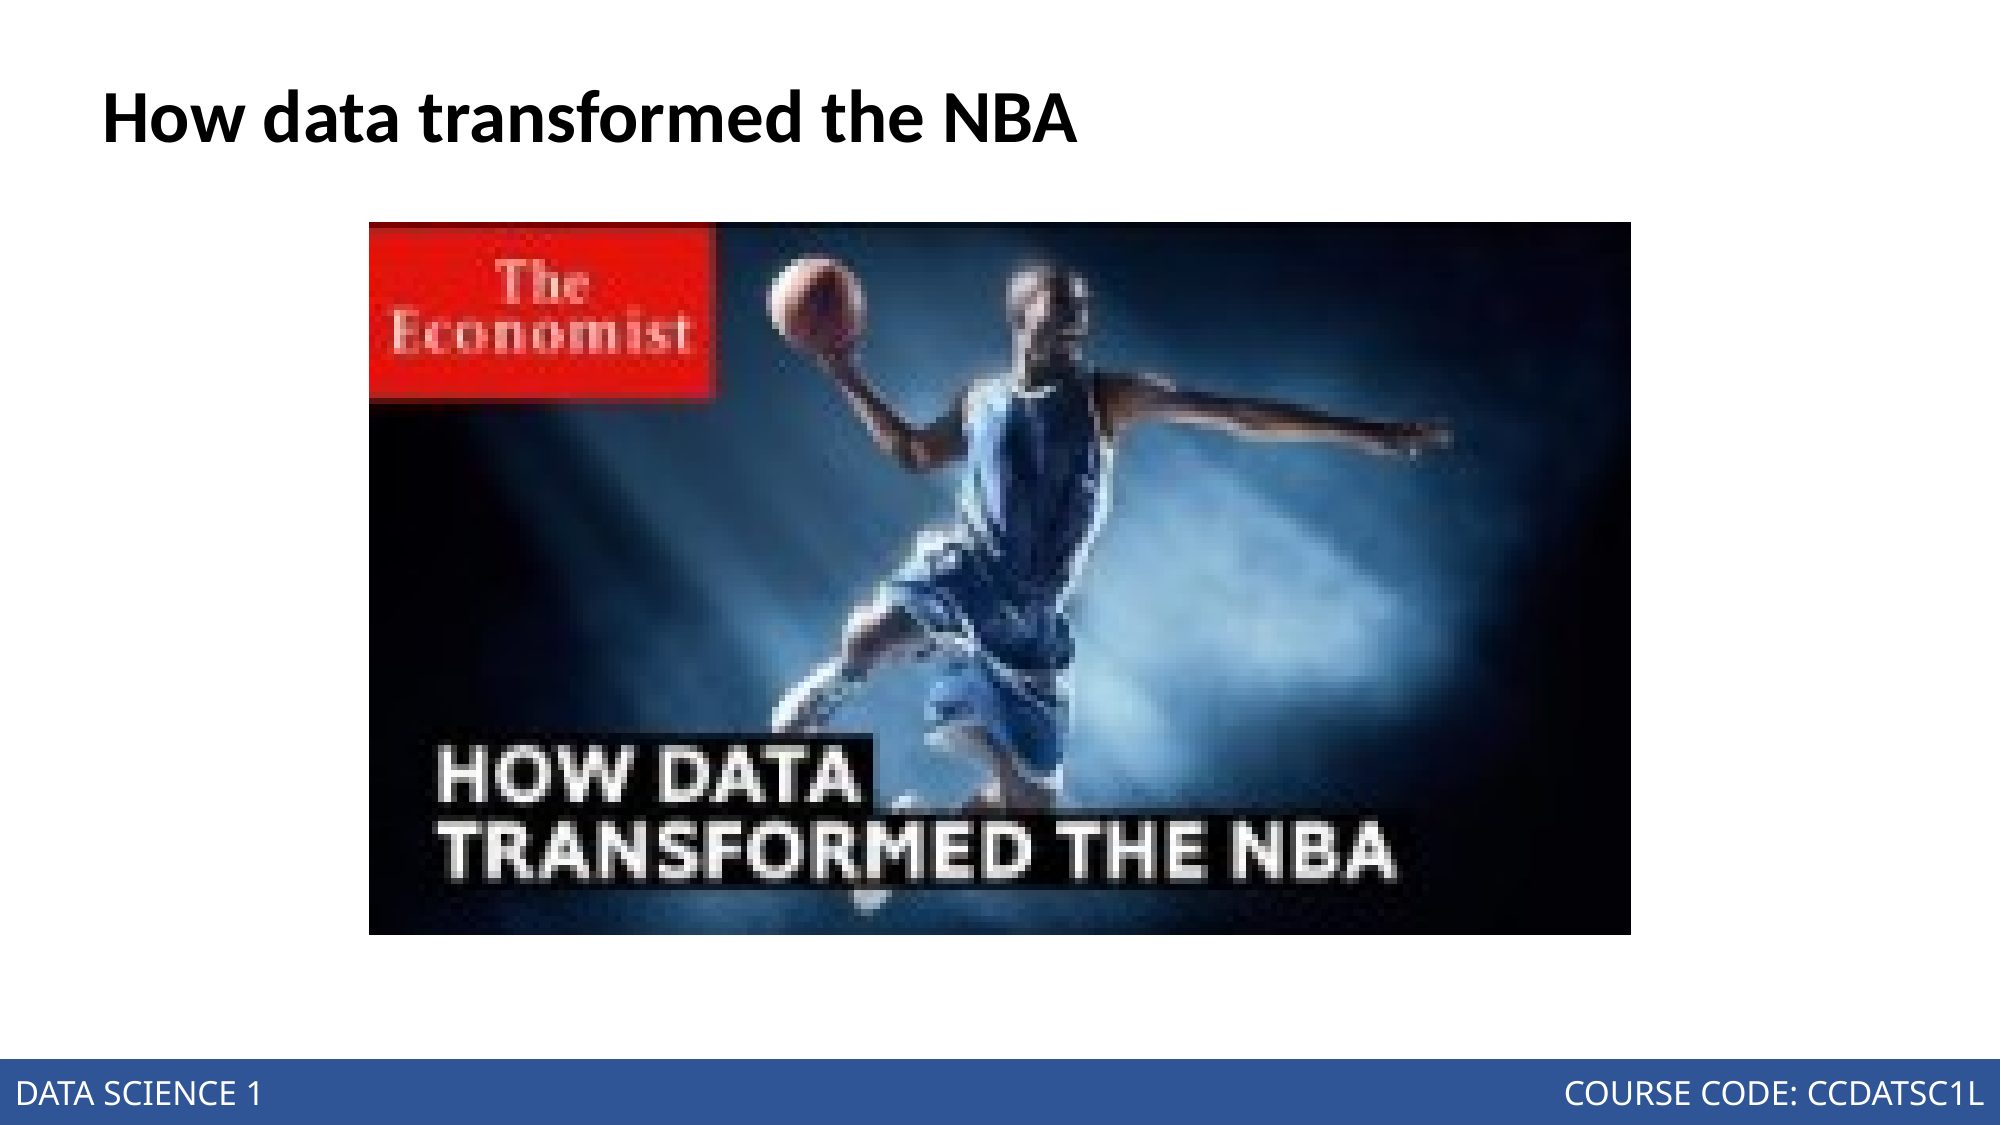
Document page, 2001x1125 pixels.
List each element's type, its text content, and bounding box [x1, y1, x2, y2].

text_box DATA SCIENCE 1 [0, 1064, 595, 1120]
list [368, 221, 1632, 936]
text_box [0, 1059, 2000, 1125]
title How data transformed the NBA [87, 59, 1935, 177]
text_box COURSE CODE: CCDATSC1L [1516, 1064, 2000, 1120]
